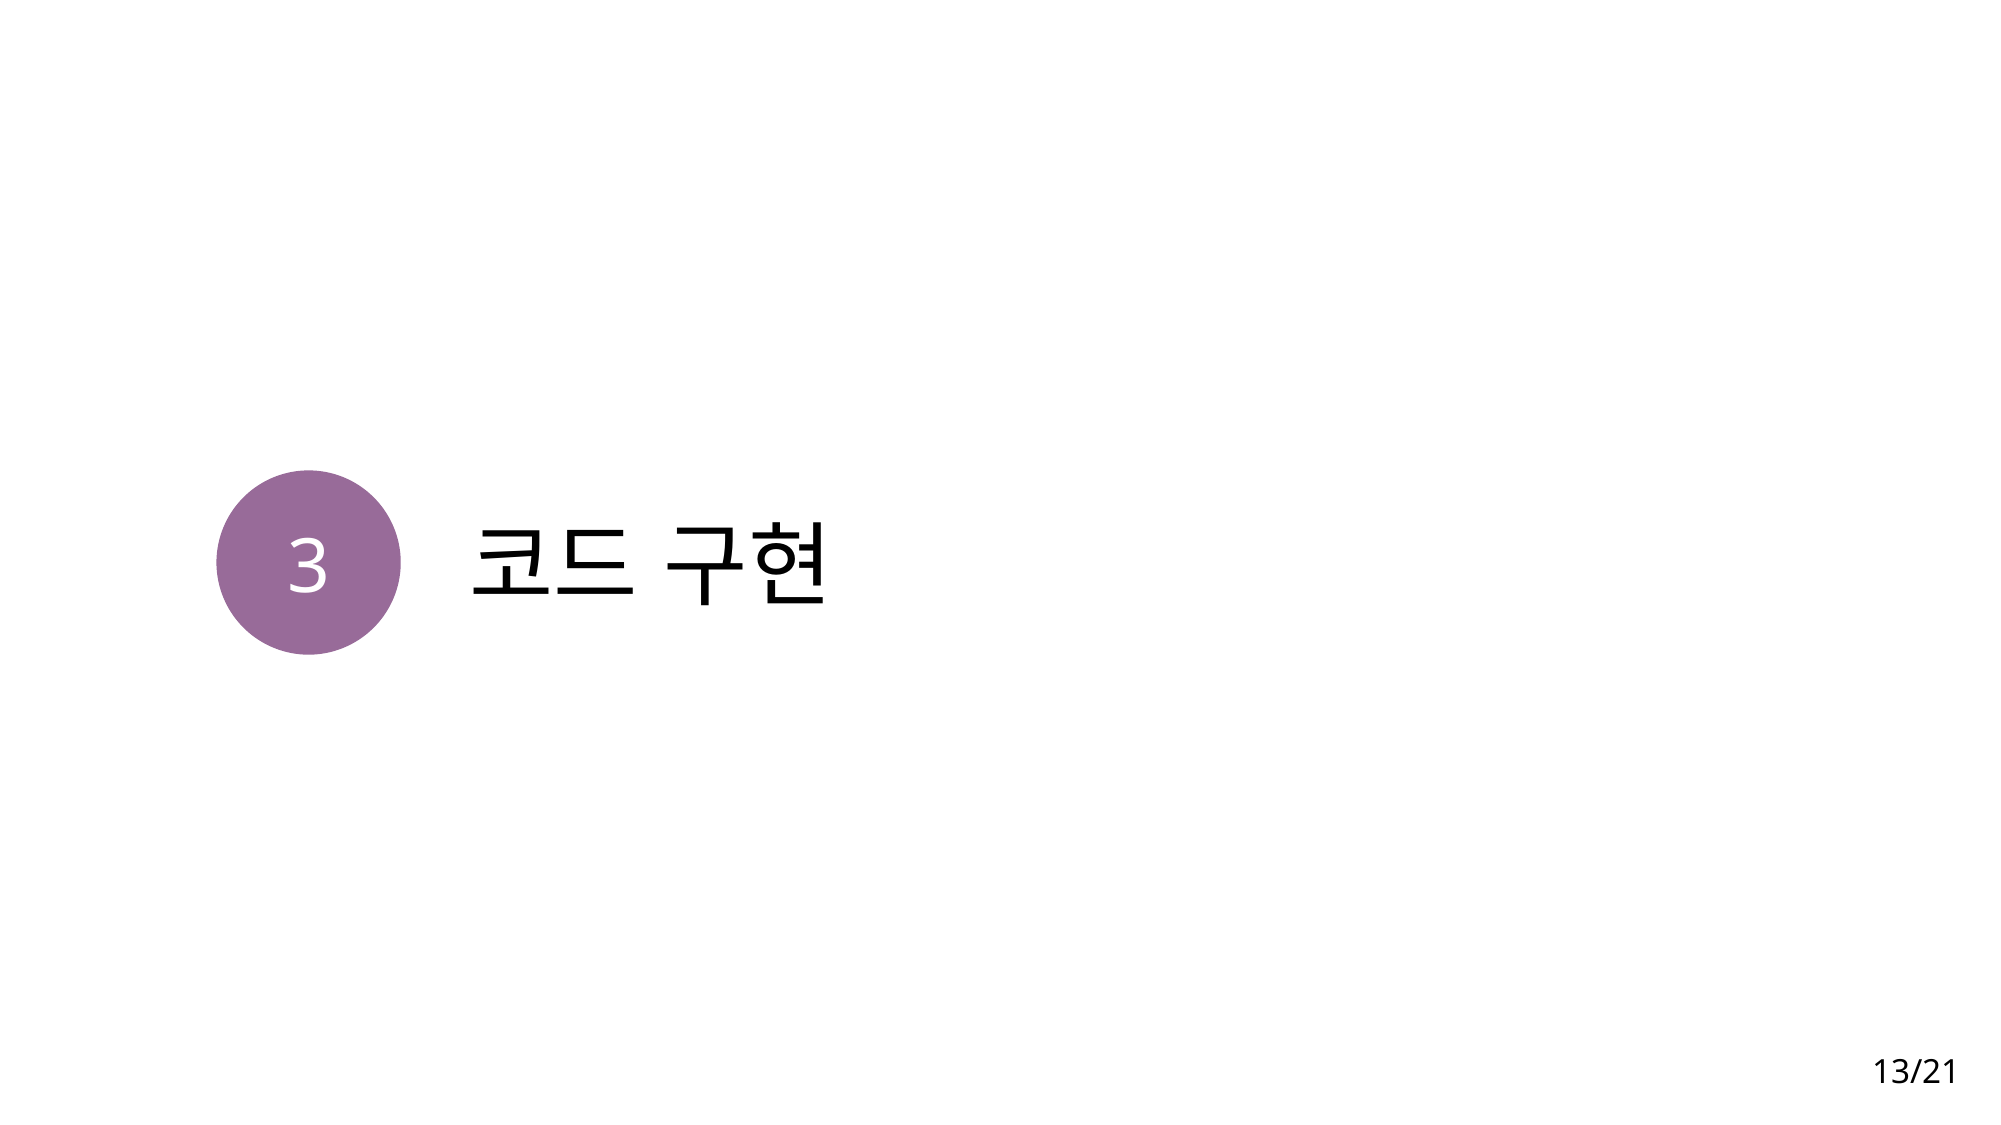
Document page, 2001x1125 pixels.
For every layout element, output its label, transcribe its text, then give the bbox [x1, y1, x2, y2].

text_box 3 [215, 469, 402, 656]
text_box 코드 구현 [454, 499, 848, 624]
slide_number 13/21 [1524, 1042, 1975, 1103]
